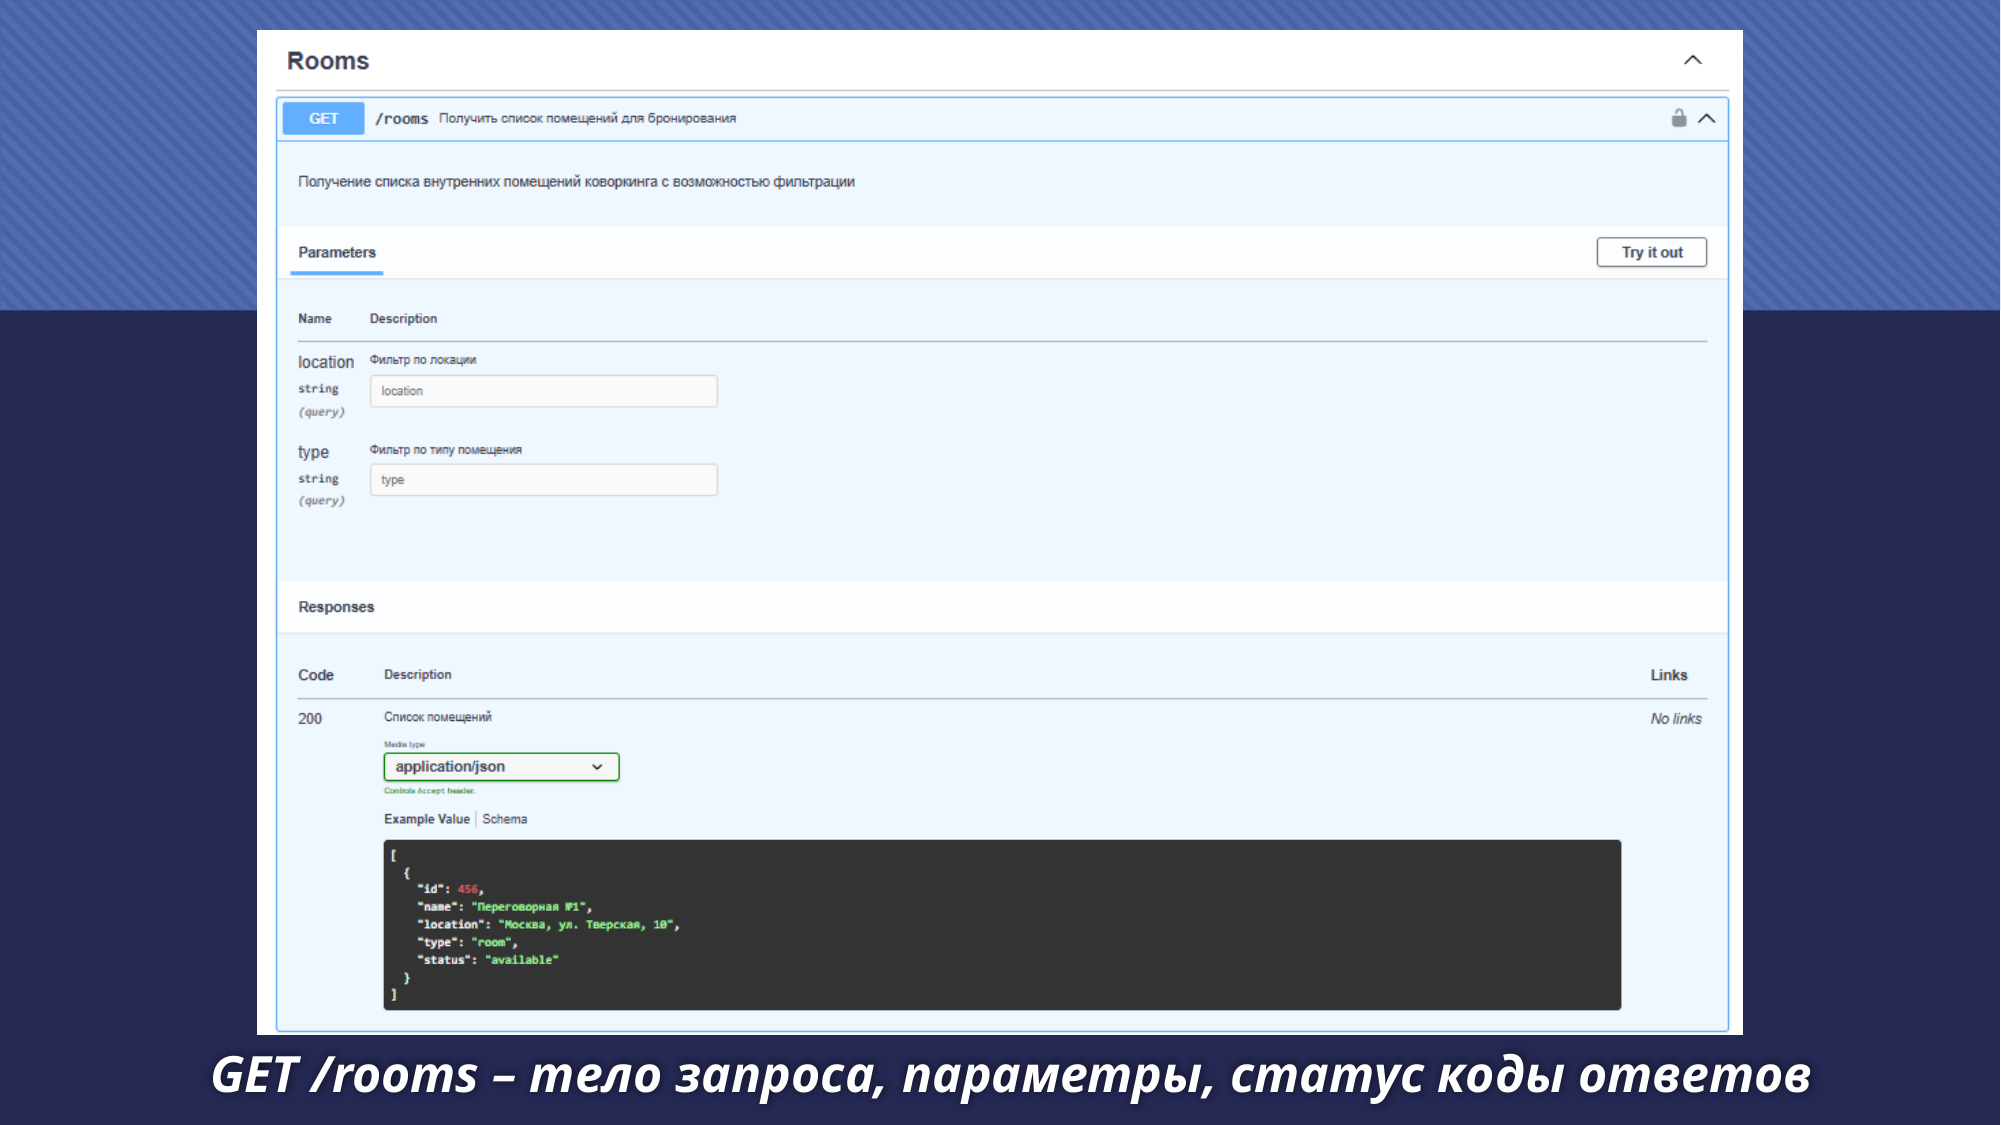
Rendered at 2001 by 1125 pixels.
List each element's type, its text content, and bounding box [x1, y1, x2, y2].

list GET /rooms – тело запроса, параметры, статус коды ответов [42, 1035, 1982, 1111]
picture [257, 30, 1743, 1036]
